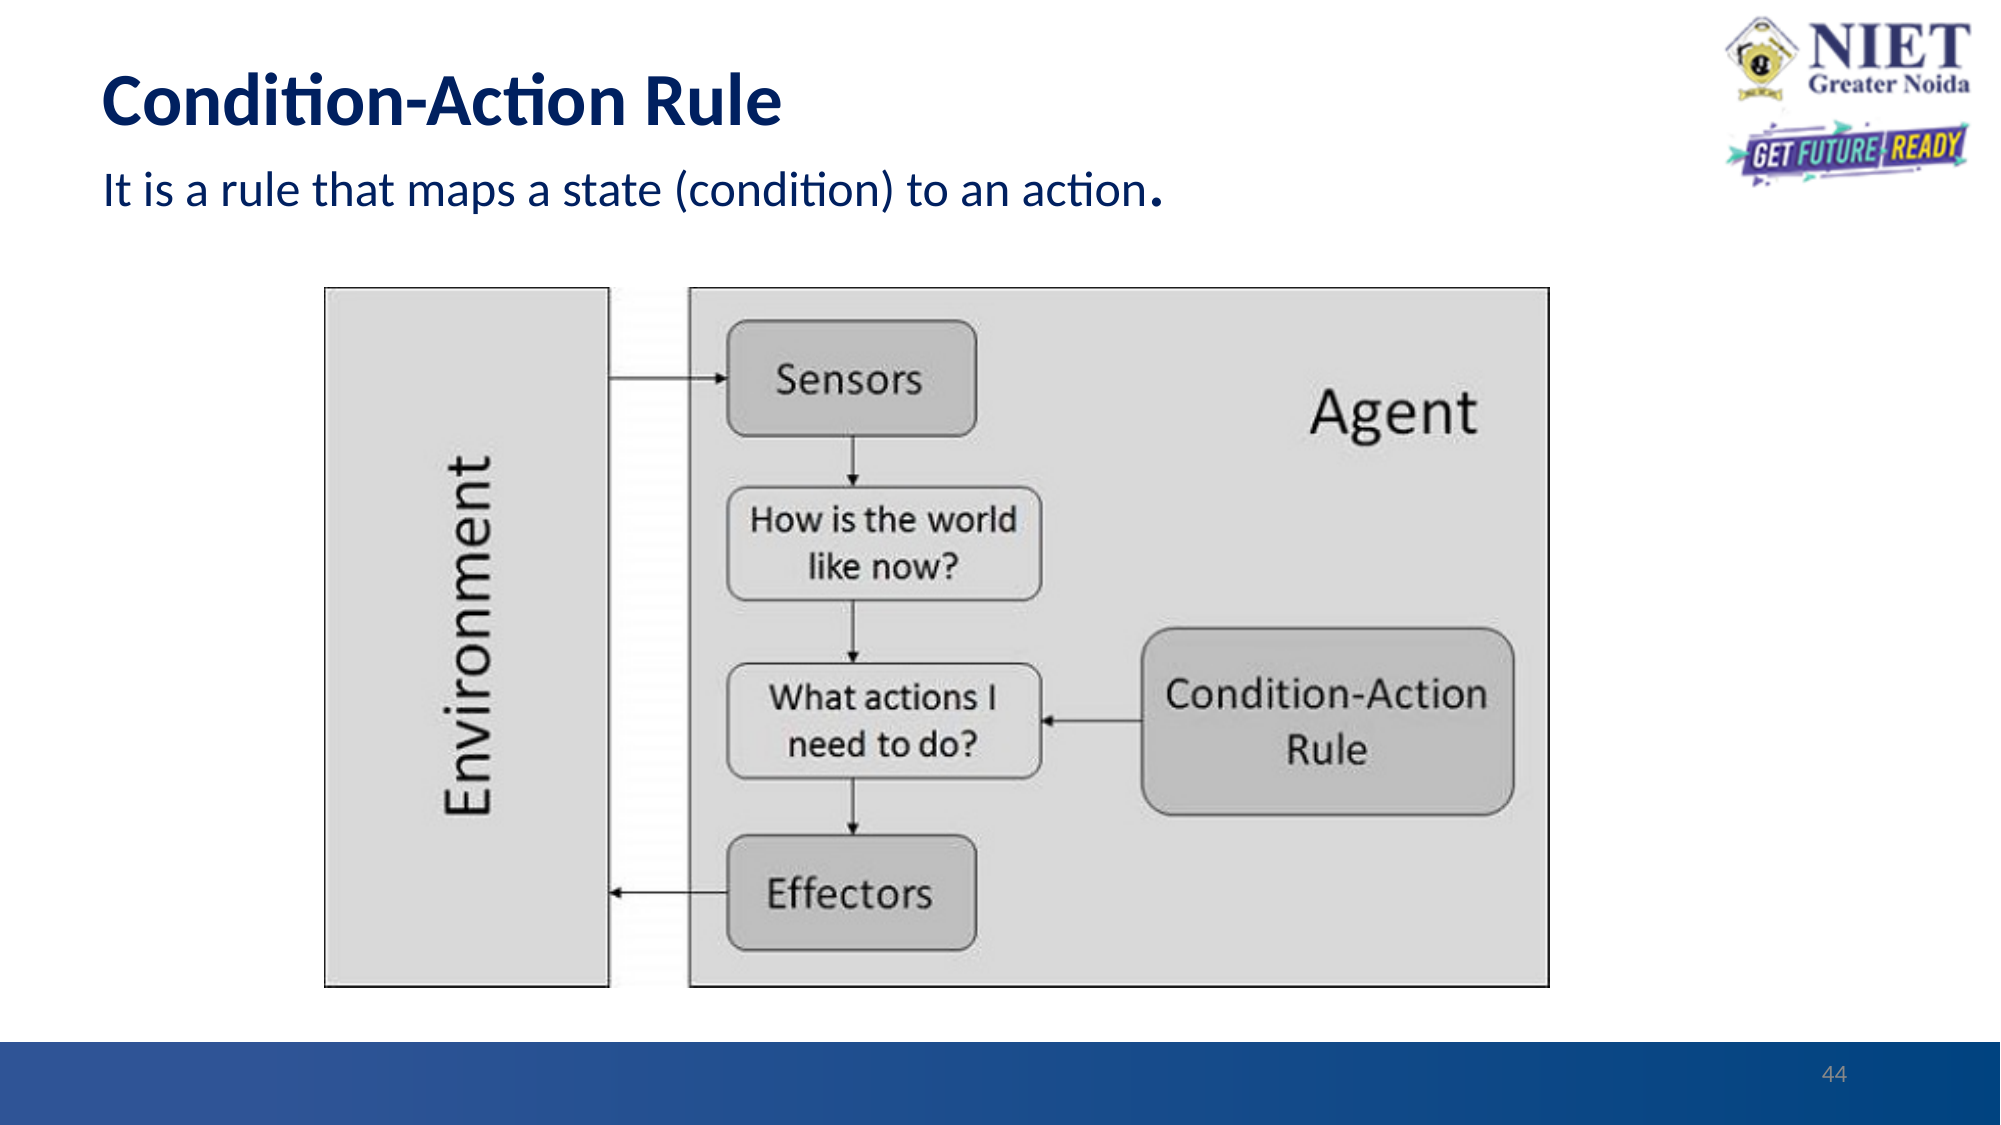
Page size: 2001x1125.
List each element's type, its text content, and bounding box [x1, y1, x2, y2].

picture [1668, 0, 2000, 194]
picture [324, 287, 1550, 988]
title Condition-Action Rule It is a rule that maps a state (condition) to an action. [87, 32, 1813, 250]
slide_number 44 [1412, 1042, 1863, 1103]
